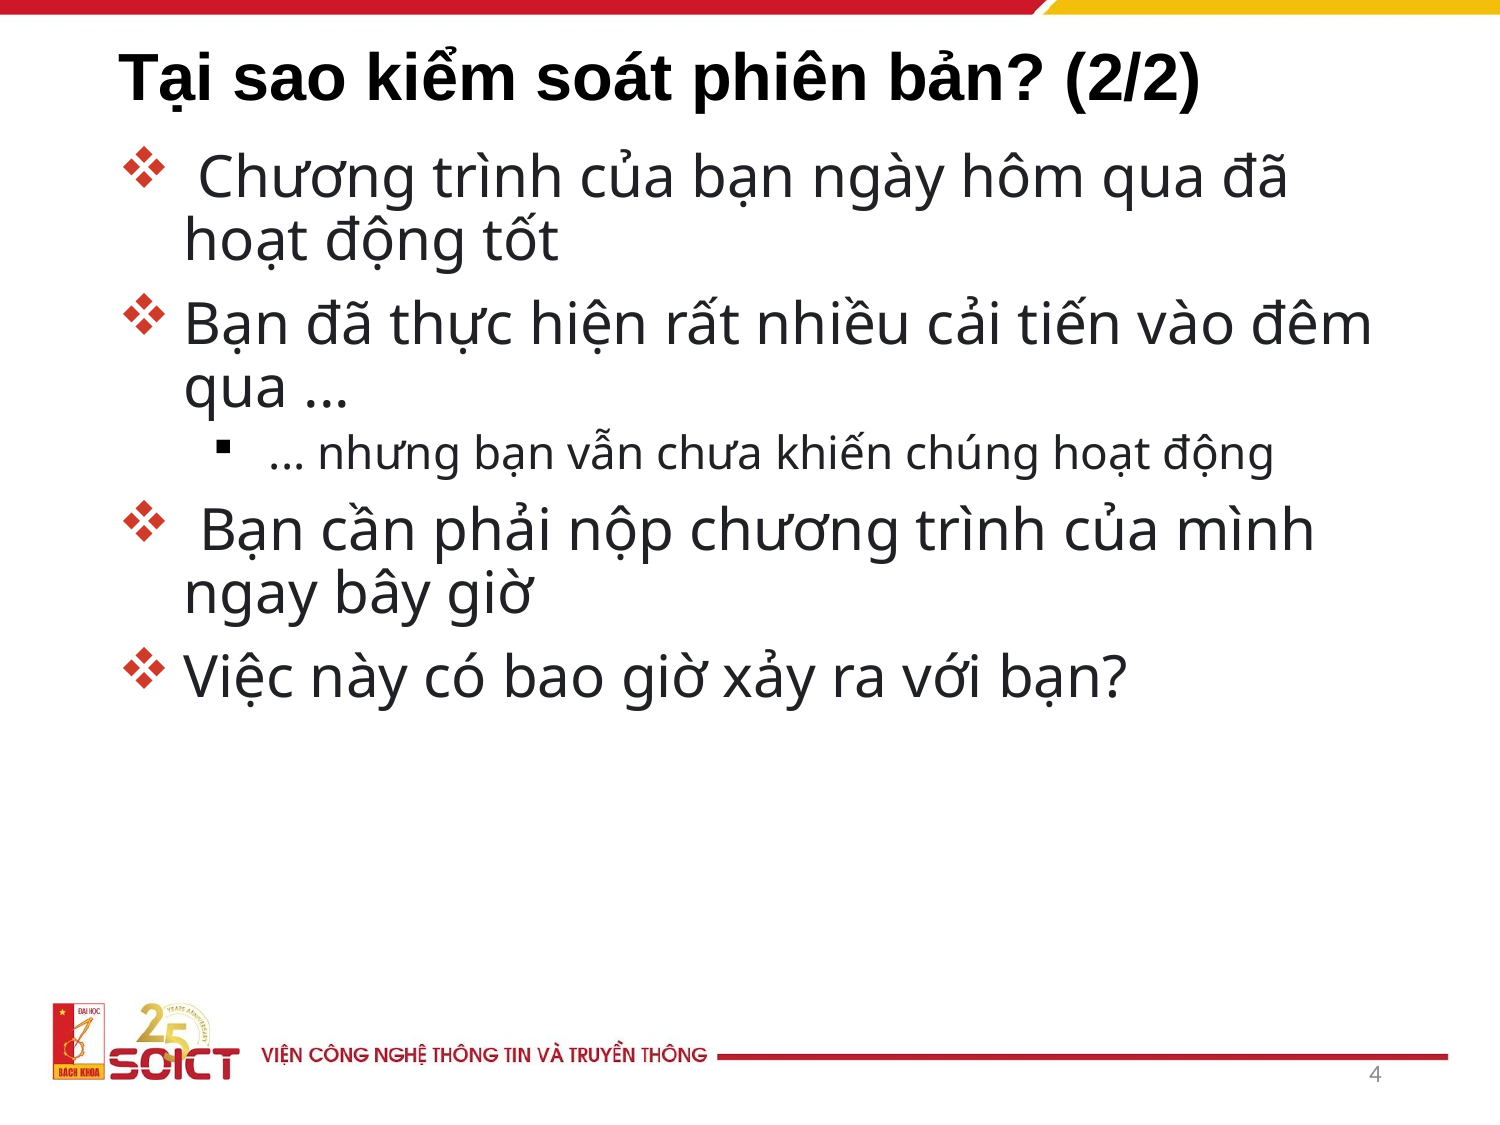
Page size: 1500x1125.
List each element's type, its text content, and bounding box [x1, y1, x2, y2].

list Chương trình của bạn ngày hôm qua đã hoạt động tốt Bạn đã thực hiện rất nhiều cải tiến vào đêm qua ... ... nhưng bạn vẫn chưa khiến chúng hoạt động Bạn cần phải nộp chương trình của mình ngay bây giờ Việc này có bao giờ xảy ra với bạn? [103, 139, 1397, 989]
slide_number 4 [1059, 1042, 1397, 1103]
picture [0, 0, 1500, 1125]
title Tại sao kiểm soát phiên bản? (2/2) [103, 18, 1397, 139]
